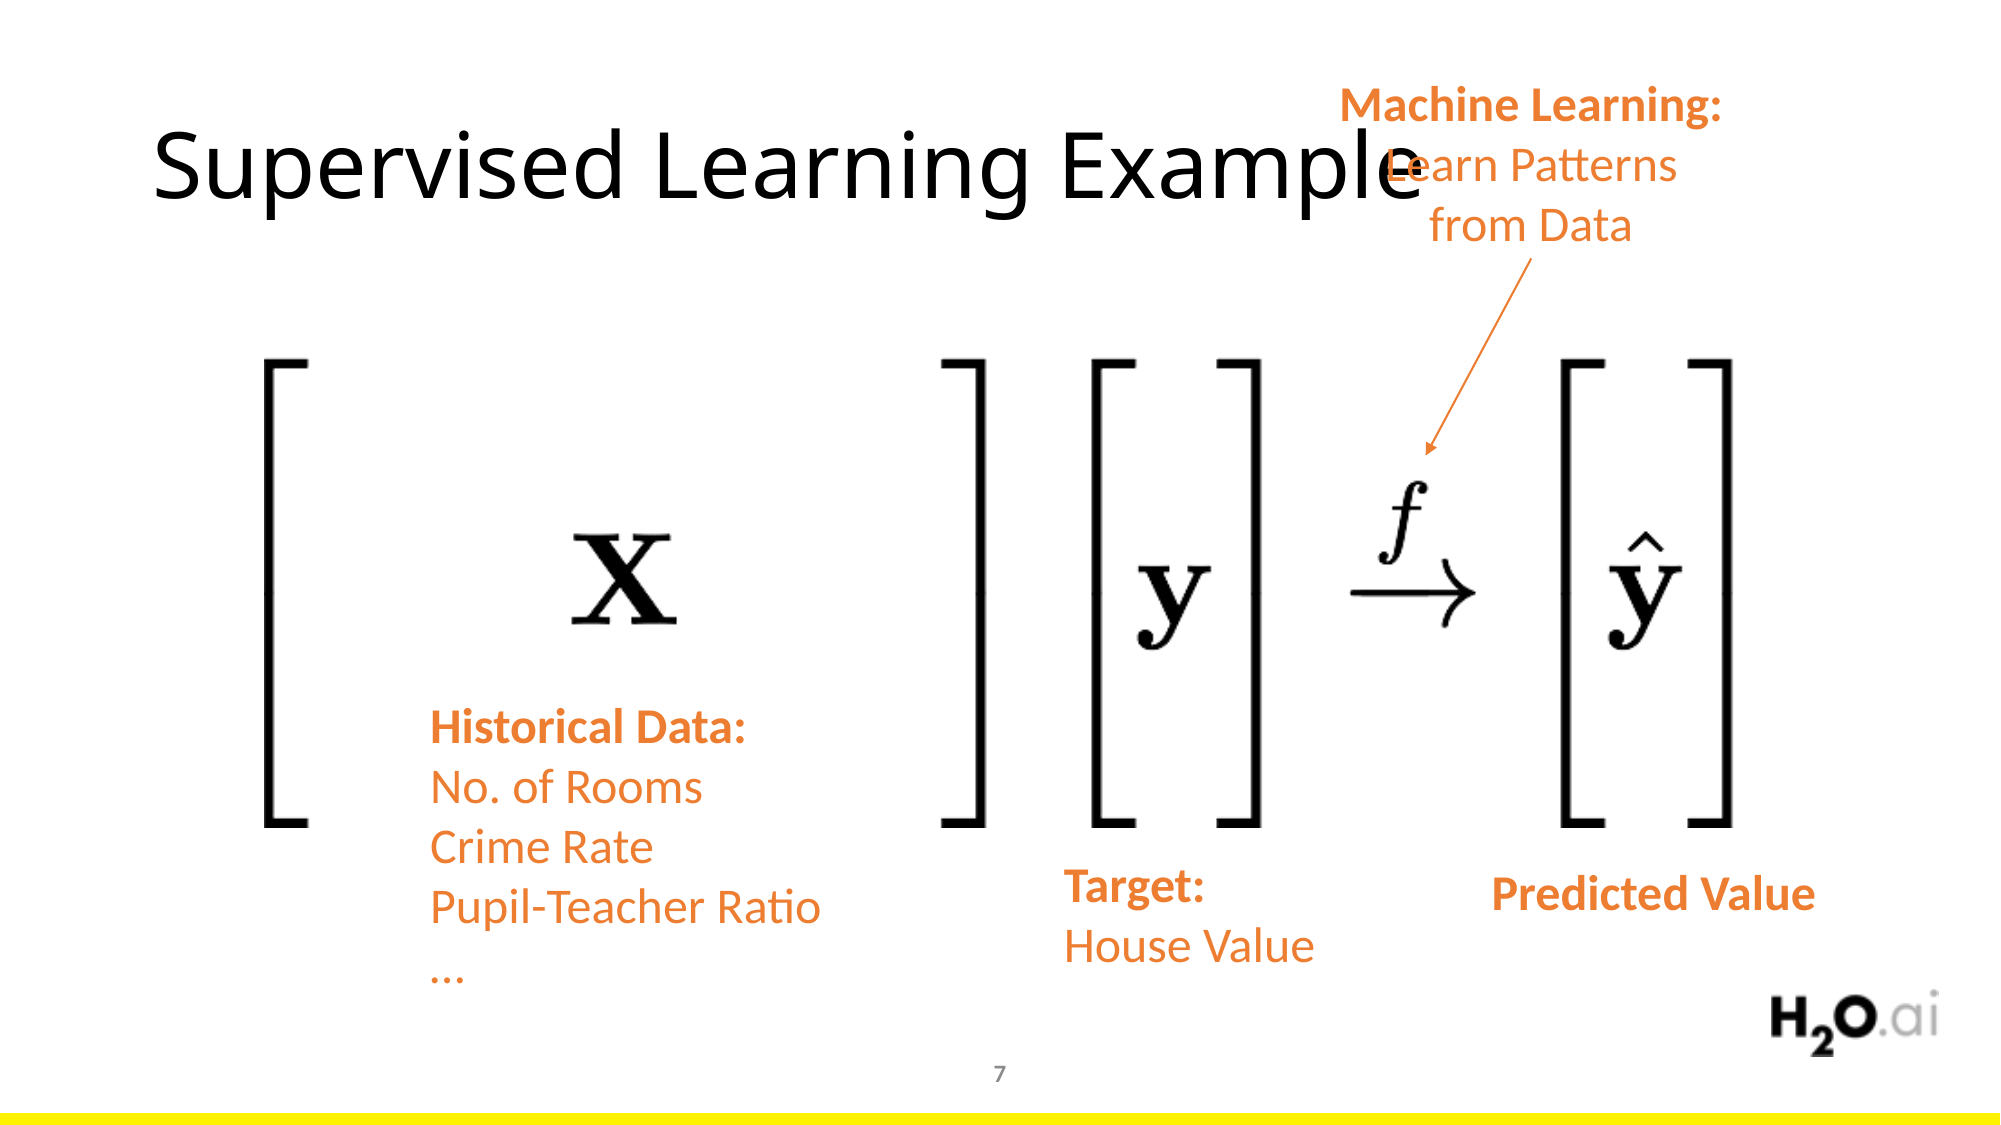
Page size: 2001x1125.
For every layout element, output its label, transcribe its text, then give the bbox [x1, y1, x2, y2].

text_box [0, 1112, 2000, 1125]
slide_number 7 [774, 1042, 1225, 1103]
text_box Predicted Value [1445, 853, 1863, 929]
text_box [1425, 260, 1532, 456]
text_box Target: House Value [1048, 844, 1331, 980]
title Supervised Learning Example [137, 59, 1863, 278]
picture [264, 356, 1735, 828]
text_box Machine Learning: Learn Patterns from Data [1286, 63, 1777, 259]
picture [1771, 989, 1939, 1057]
text_box Historical Data: No. of Rooms Crime Rate Pupil-Teacher Ratio … [415, 828, 837, 1001]
